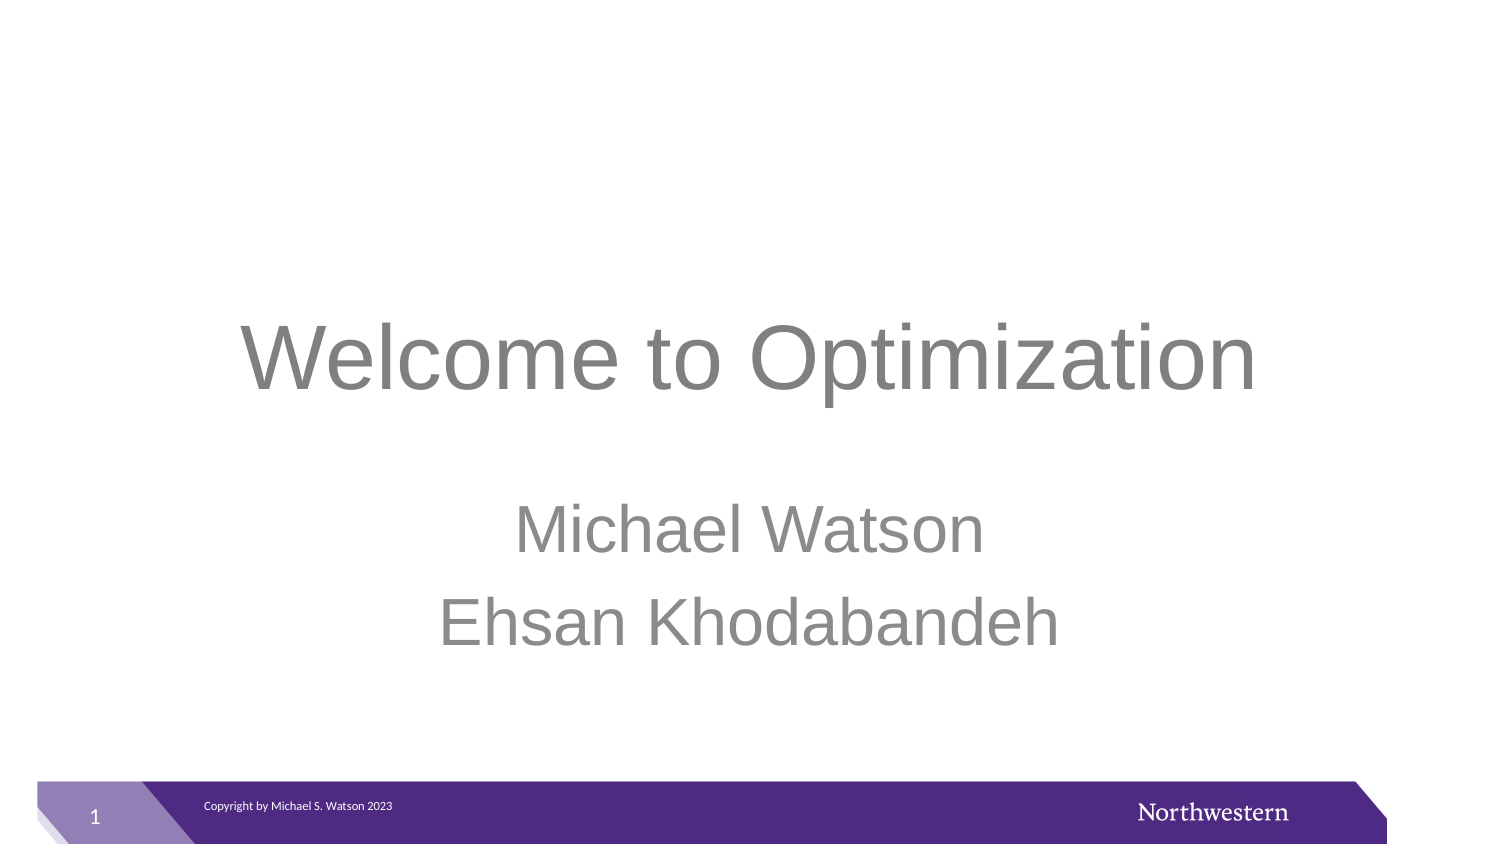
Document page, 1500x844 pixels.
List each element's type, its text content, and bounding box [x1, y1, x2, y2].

title Welcome to Optimization [112, 262, 1388, 443]
subtitle Michael Watson Ehsan Khodabandeh [225, 478, 1275, 694]
picture [0, 0, 1499, 844]
